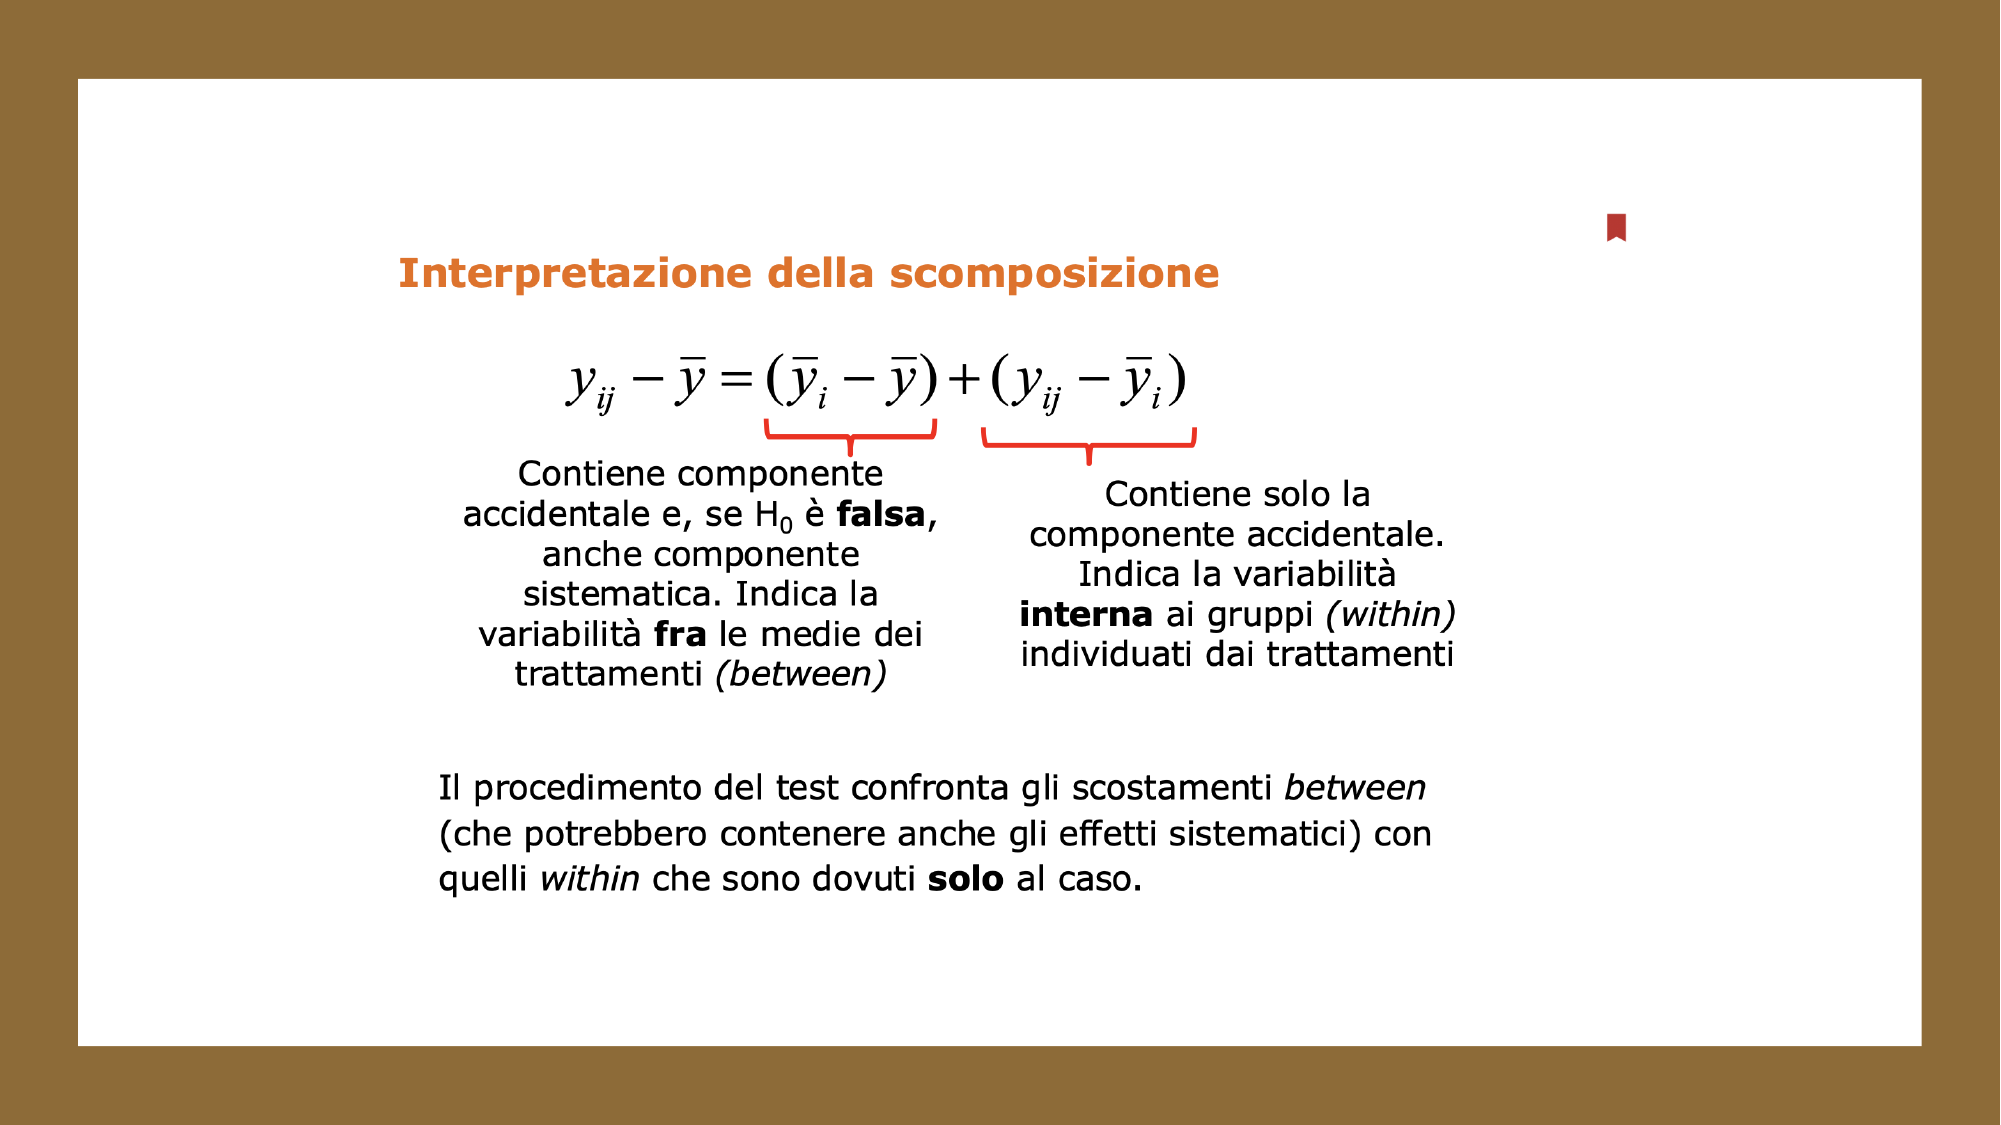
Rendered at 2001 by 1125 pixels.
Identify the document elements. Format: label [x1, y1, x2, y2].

text_box [0, 0, 2000, 1125]
text_box [77, 77, 1923, 1048]
picture [361, 202, 1638, 922]
